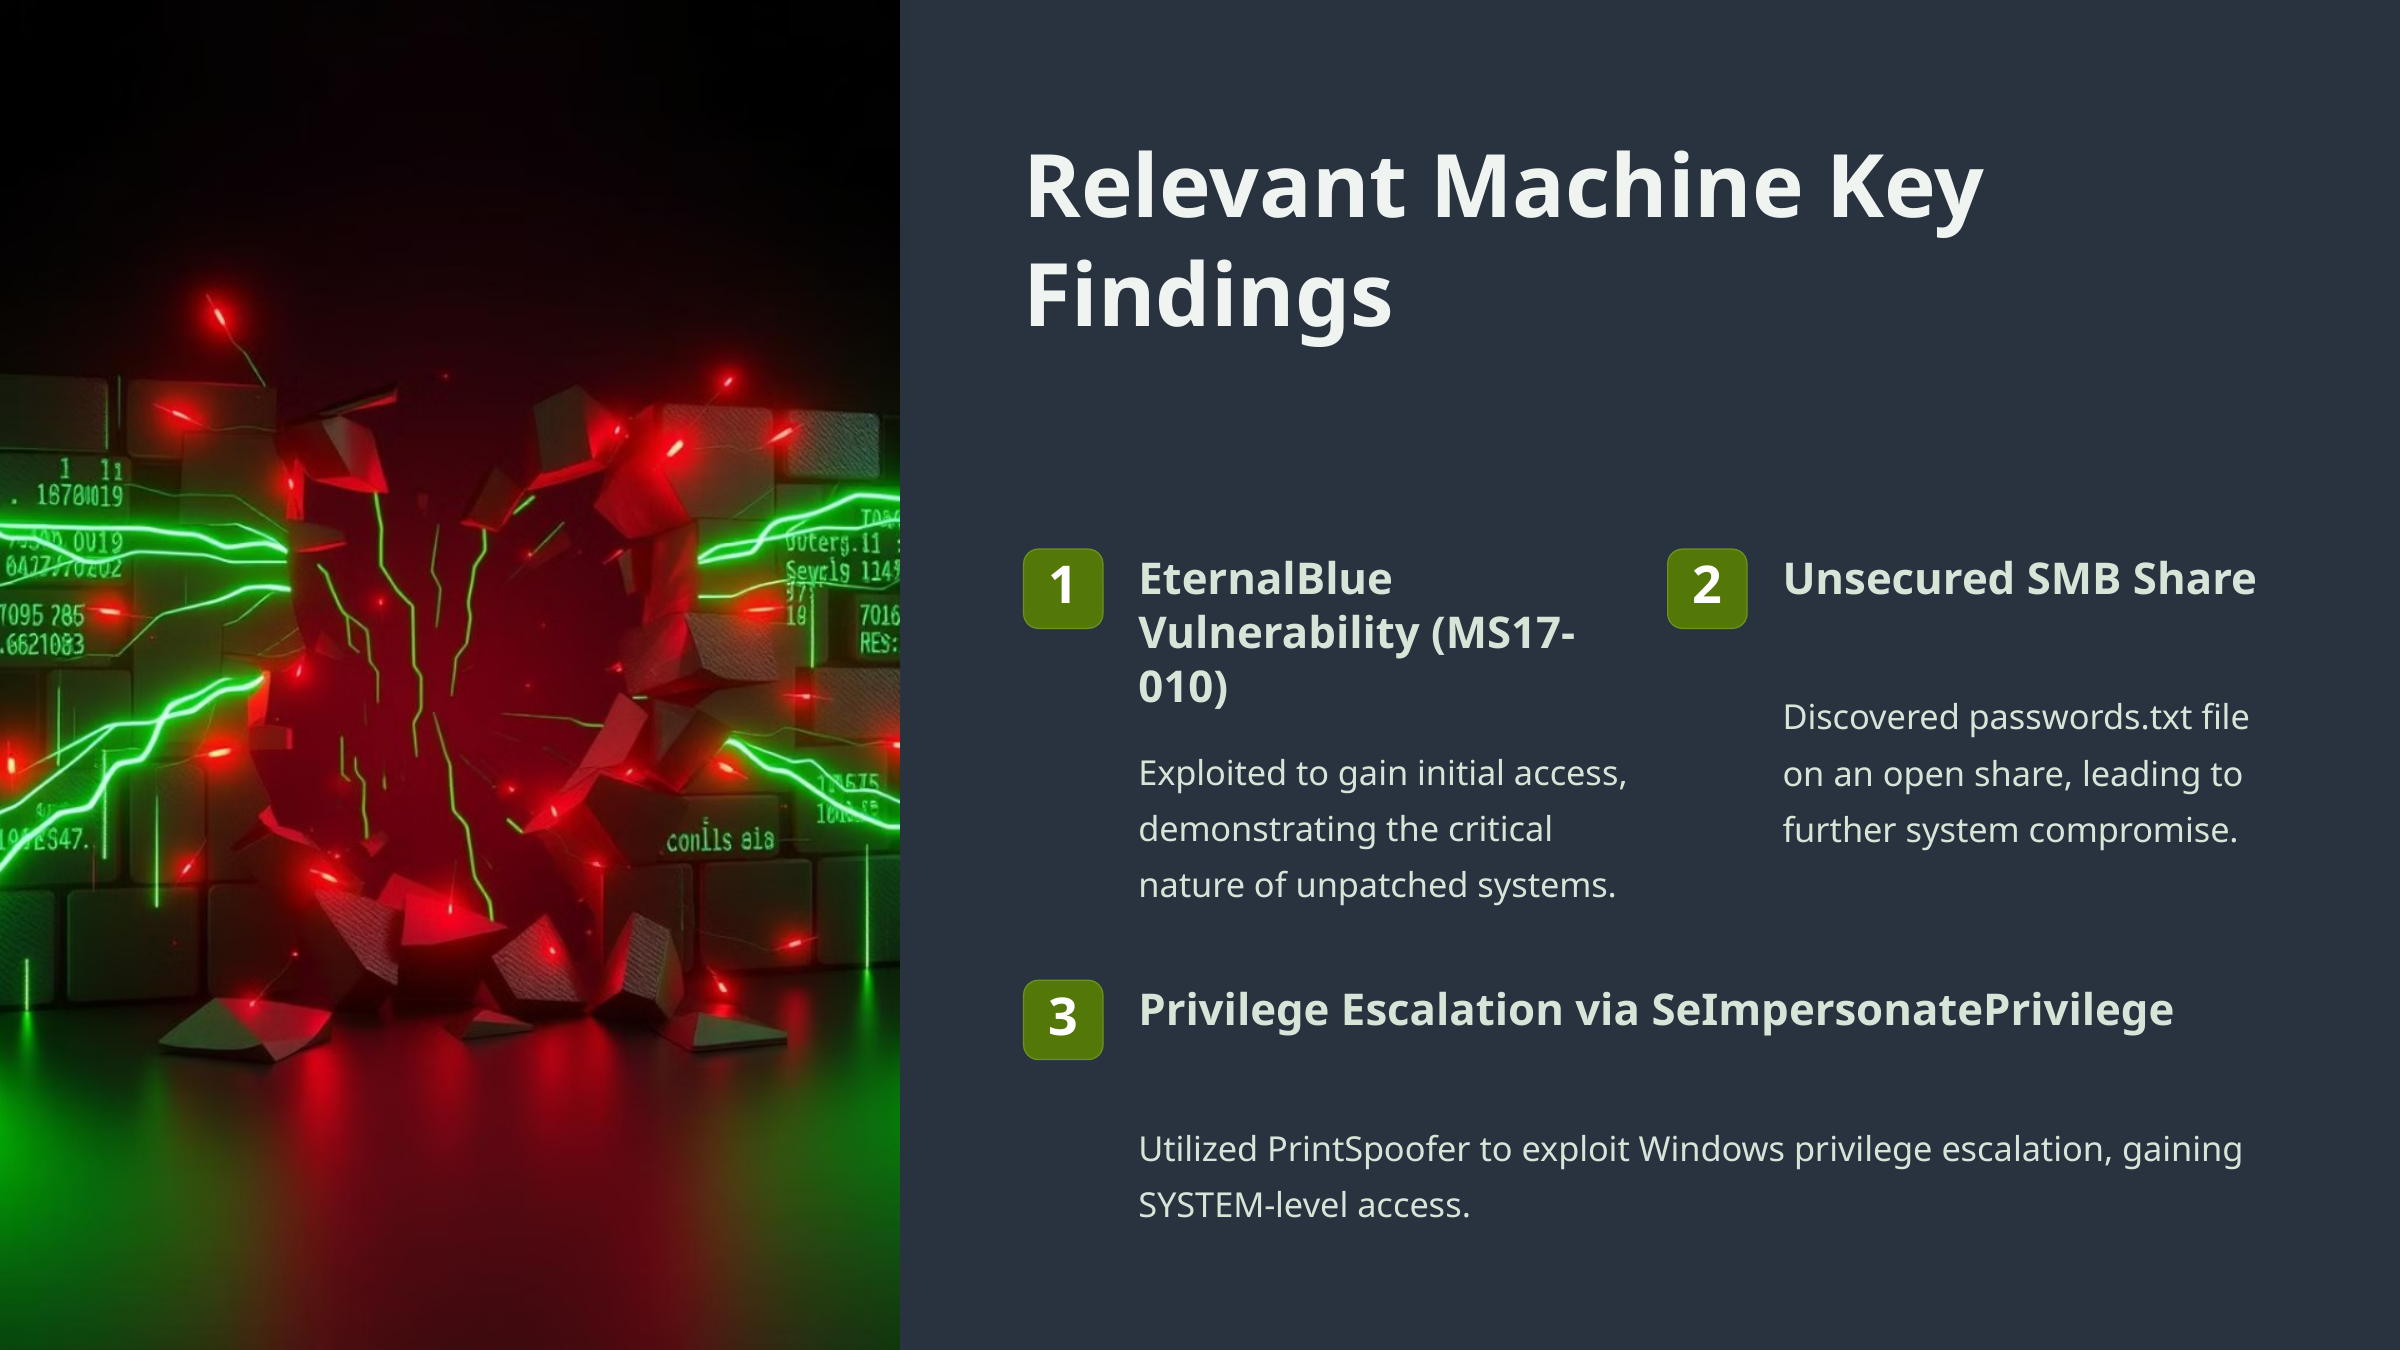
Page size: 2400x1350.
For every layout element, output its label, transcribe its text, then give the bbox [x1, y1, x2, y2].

text_box Privilege Escalation via SeImpersonatePrivilege [1138, 980, 2277, 1091]
text_box EternalBlue Vulnerability (MS17-010) [1138, 549, 1633, 715]
text_box Relevant Machine Key Findings [1023, 125, 2277, 457]
text_box 2 [1680, 562, 1734, 616]
picture [0, 0, 900, 1350]
text_box [1023, 549, 1104, 629]
text_box Discovered passwords.txt file on an open share, leading to further system compromise. [1782, 680, 2277, 850]
text_box [1023, 980, 1104, 1060]
text_box 1 [1049, 562, 1078, 616]
text_box Utilized PrintSpoofer to exploit Windows privilege escalation, gaining SYSTEM-level access. [1138, 1111, 2277, 1225]
text_box [1667, 549, 1748, 629]
text_box 3 [1035, 993, 1092, 1047]
text_box Unsecured SMB Share [1782, 549, 2277, 660]
text_box Exploited to gain initial access, demonstrating the critical nature of unpatched systems. [1138, 735, 1633, 906]
